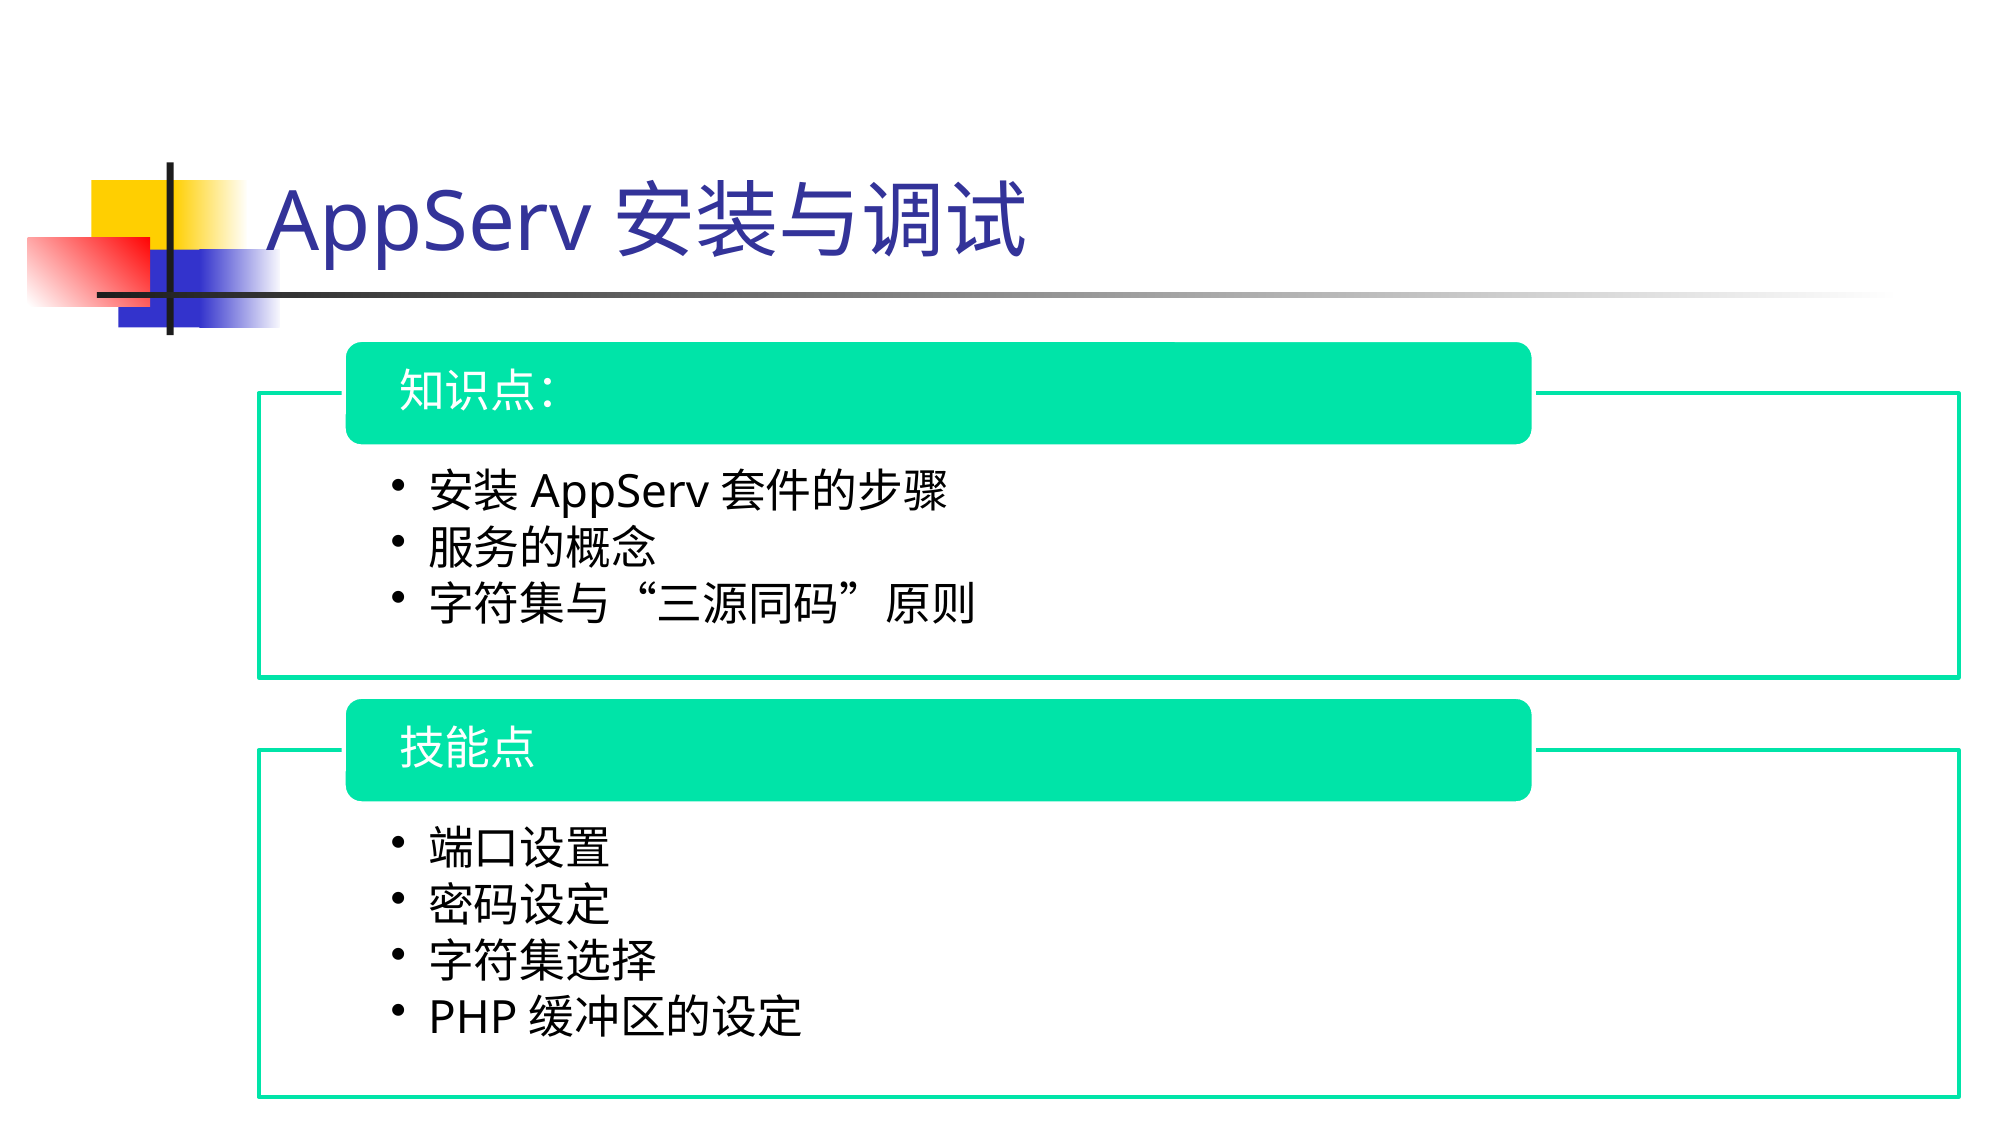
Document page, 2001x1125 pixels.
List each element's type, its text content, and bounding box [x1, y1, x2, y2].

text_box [258, 330, 1959, 1107]
title AppServ安装与调试 [251, 35, 1957, 275]
